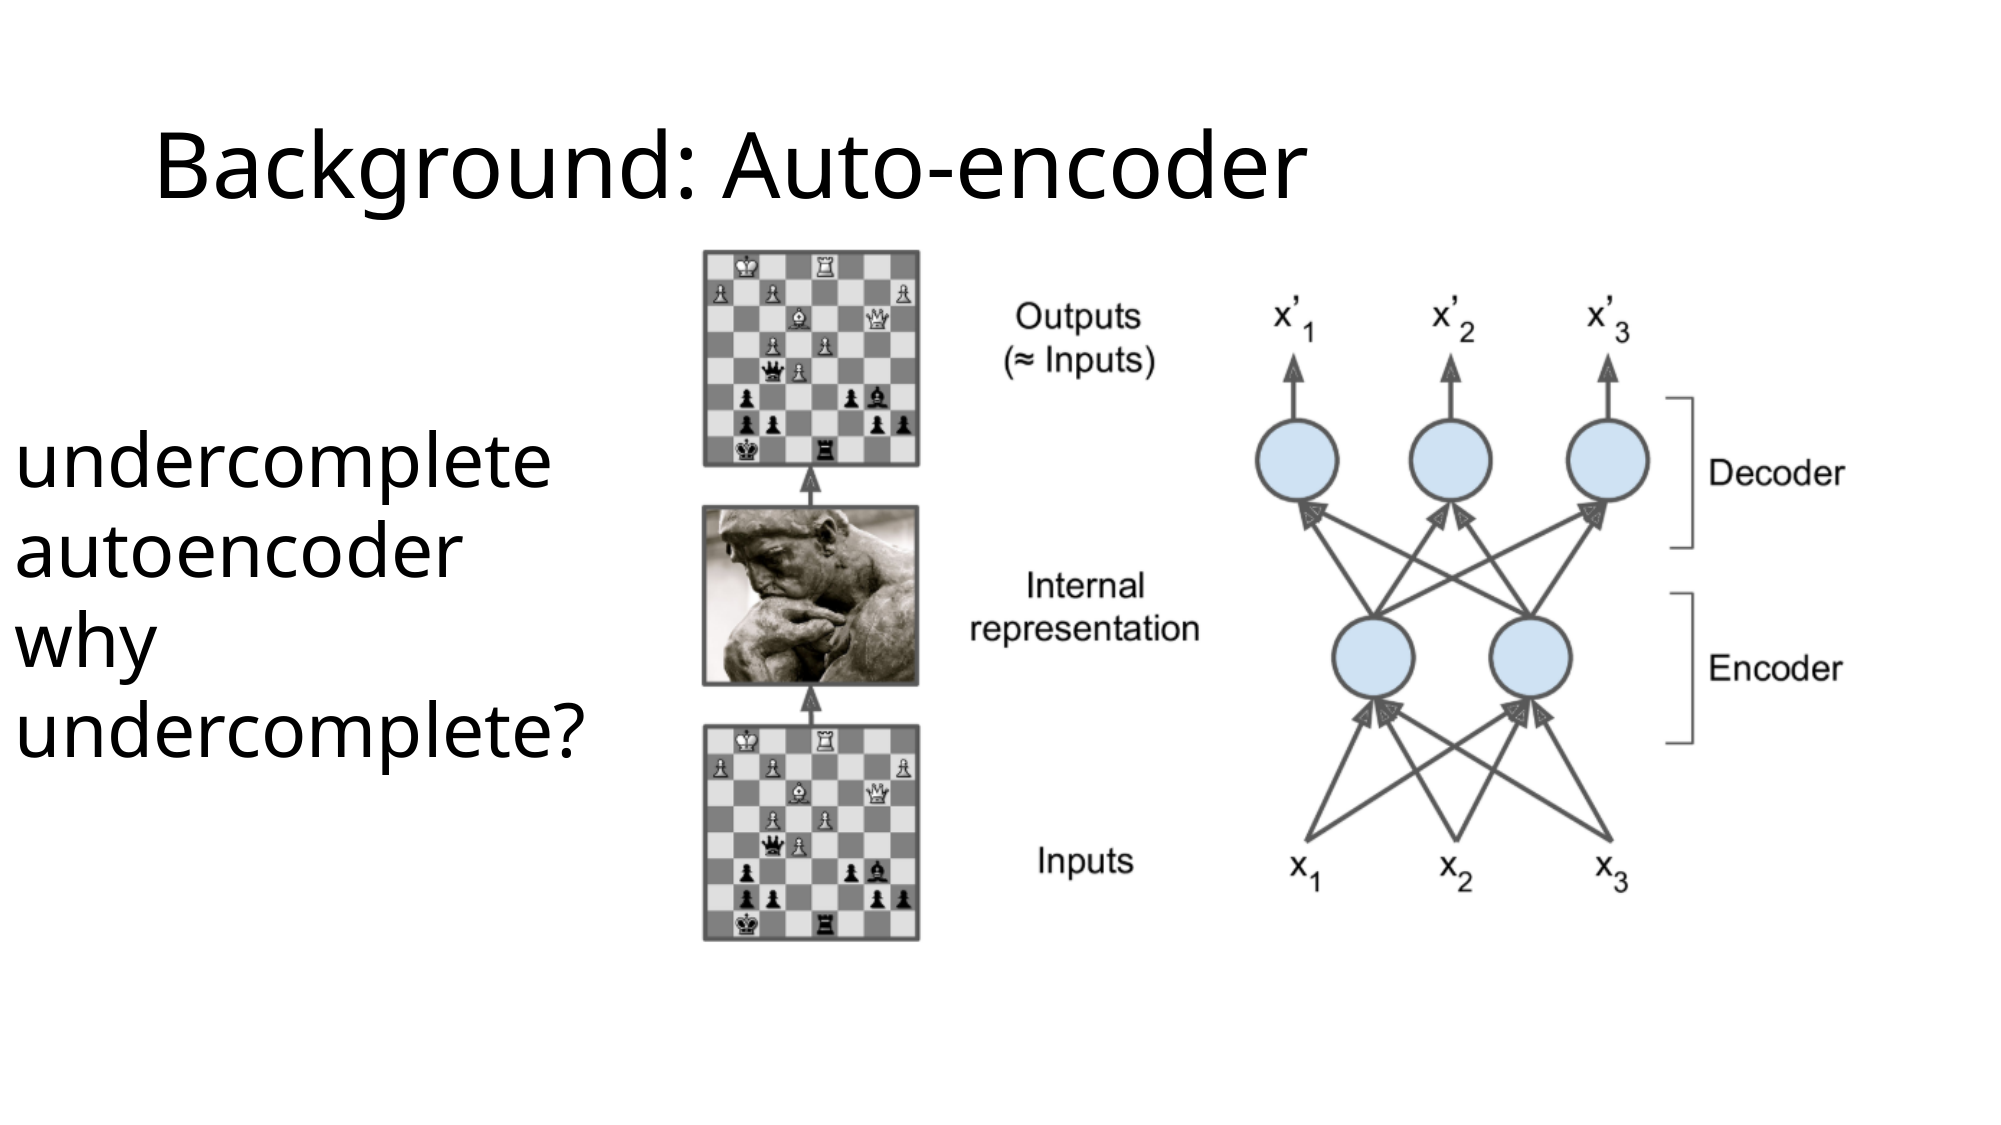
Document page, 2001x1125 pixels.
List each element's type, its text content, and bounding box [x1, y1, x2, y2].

title Background: Auto-encoder [137, 59, 1863, 278]
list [689, 240, 1863, 955]
text_box undercomplete autoencoder why undercomplete? [0, 405, 689, 781]
